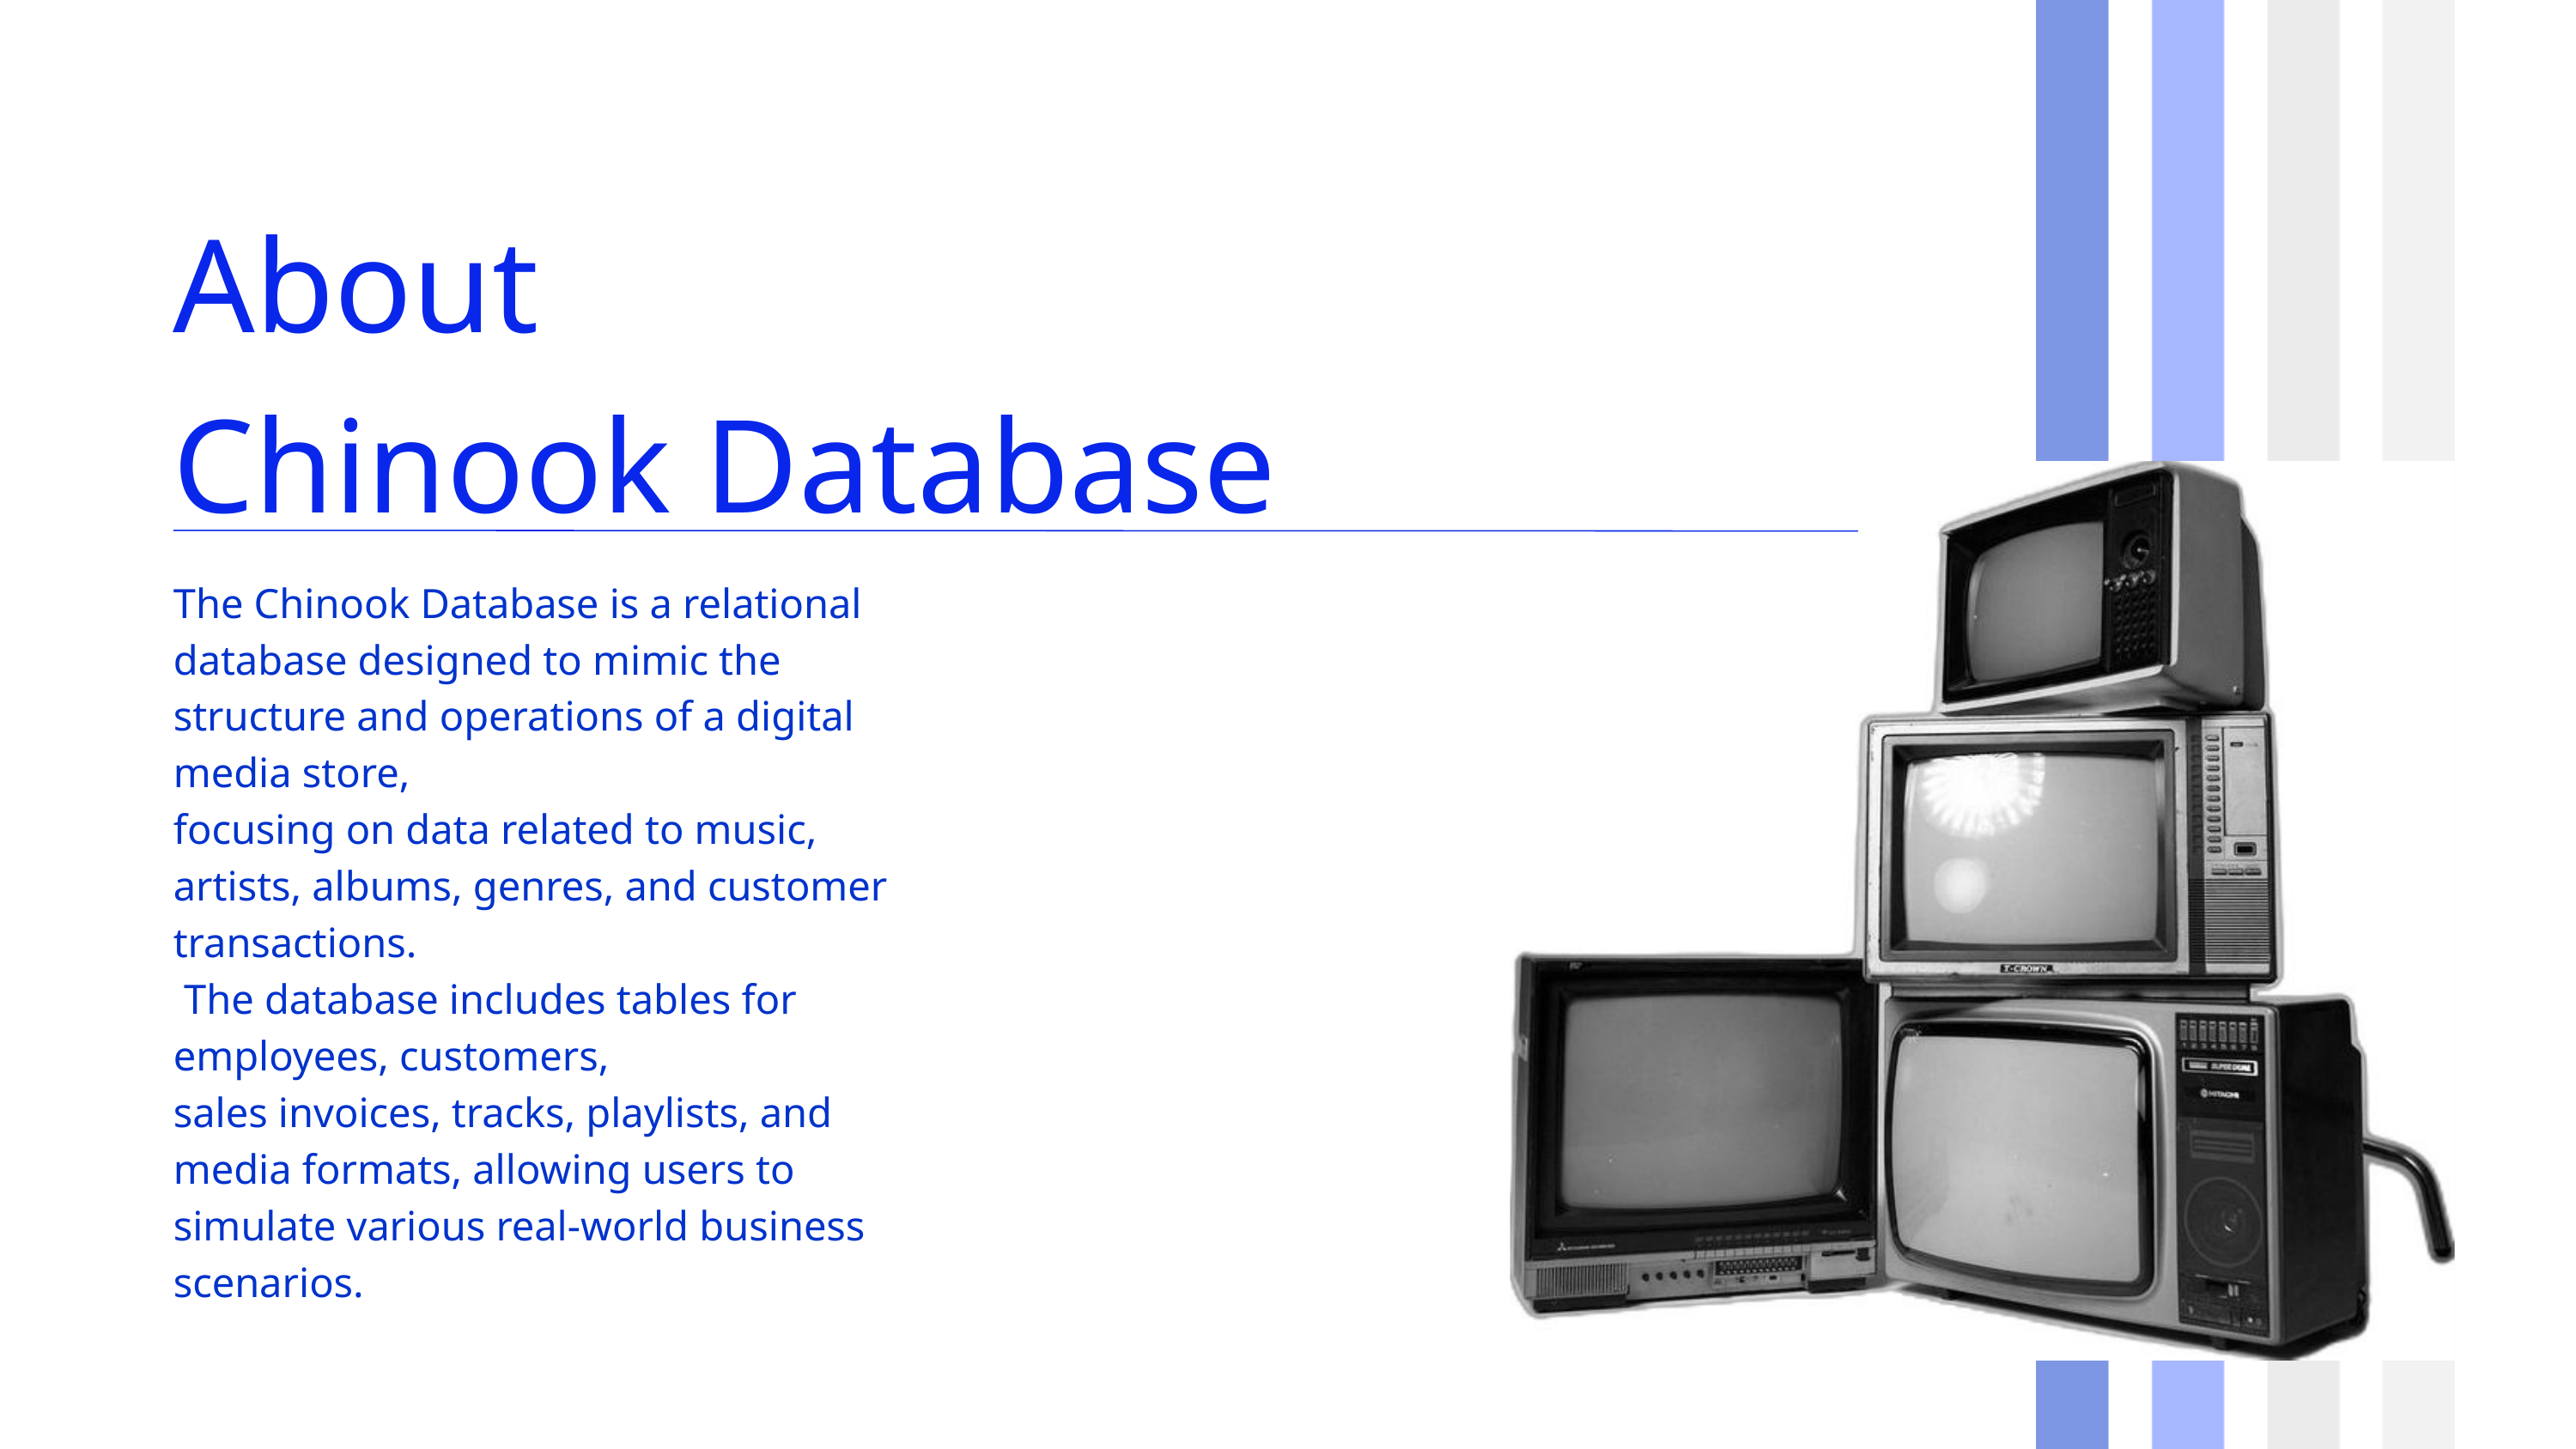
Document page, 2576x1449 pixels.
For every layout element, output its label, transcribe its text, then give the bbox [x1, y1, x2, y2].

text_box [2035, 0, 2455, 461]
text_box [1510, 461, 2455, 1361]
text_box About Chinook Database [173, 178, 2348, 539]
text_box The Chinook Database is a relational database designed to mimic the structure and operations of a digital media store, focusing on data related to music, artists, albums, genres, and customer transactions. The database includes tables for employees, customers, sales invoices, tracks, playlists, and media formats, allowing users to simulate various real-world business scenarios. [173, 569, 900, 1362]
text_box [2035, 1361, 2455, 1449]
